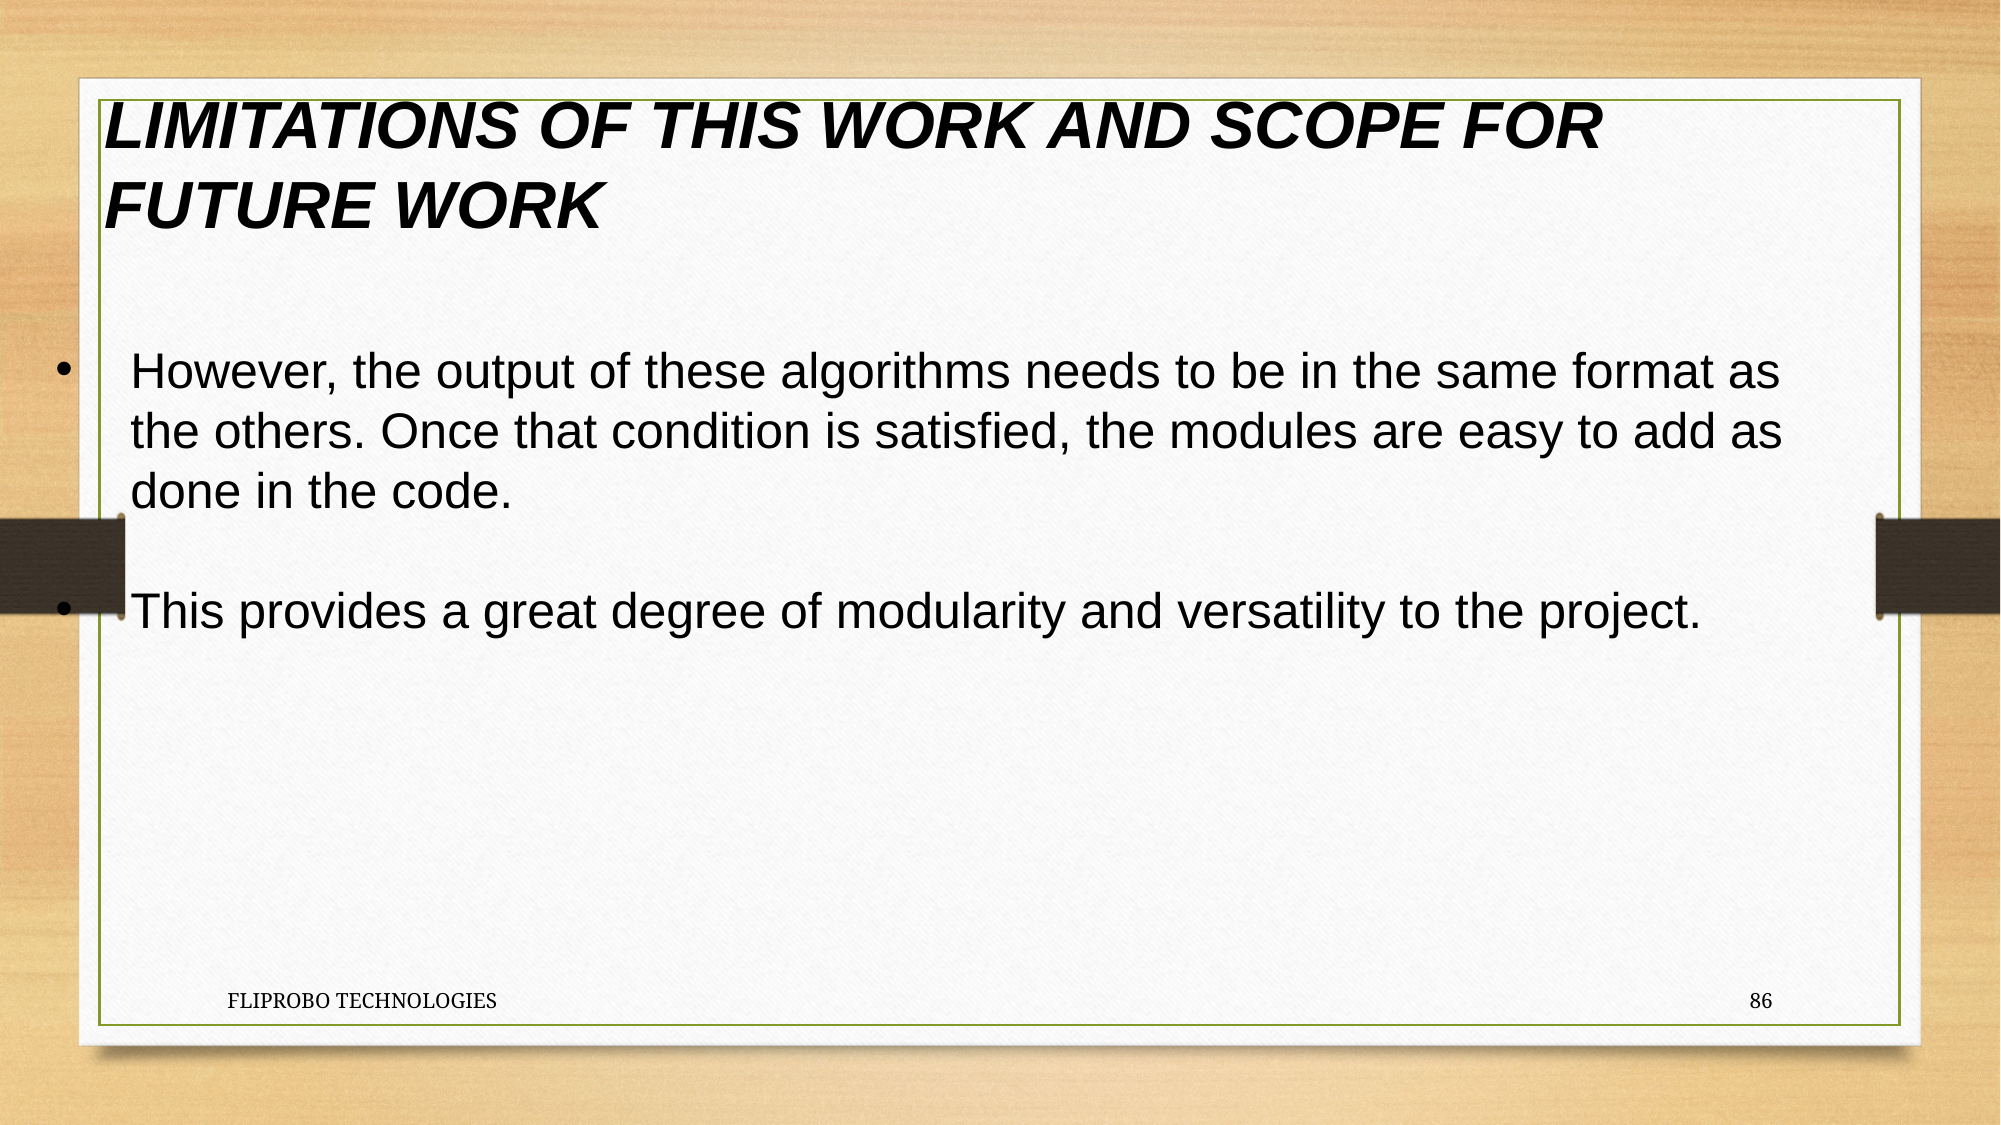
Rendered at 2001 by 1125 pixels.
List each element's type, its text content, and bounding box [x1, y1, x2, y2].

text_box LIMITATIONS OF THIS WORK AND SCOPE FOR FUTURE WORK [89, 74, 1673, 250]
footer FLIPROBO TECHNOLOGIES [212, 979, 1411, 1025]
picture [0, 0, 2001, 1125]
slide_number 86 [1698, 979, 1788, 1025]
text_box However, the output of these algorithms needs to be in the same format as the others. Once that condition is satisfied, the modules are easy to add as done in the code. This provides a great degree of modularity and versatility to the project. [40, 331, 1828, 646]
